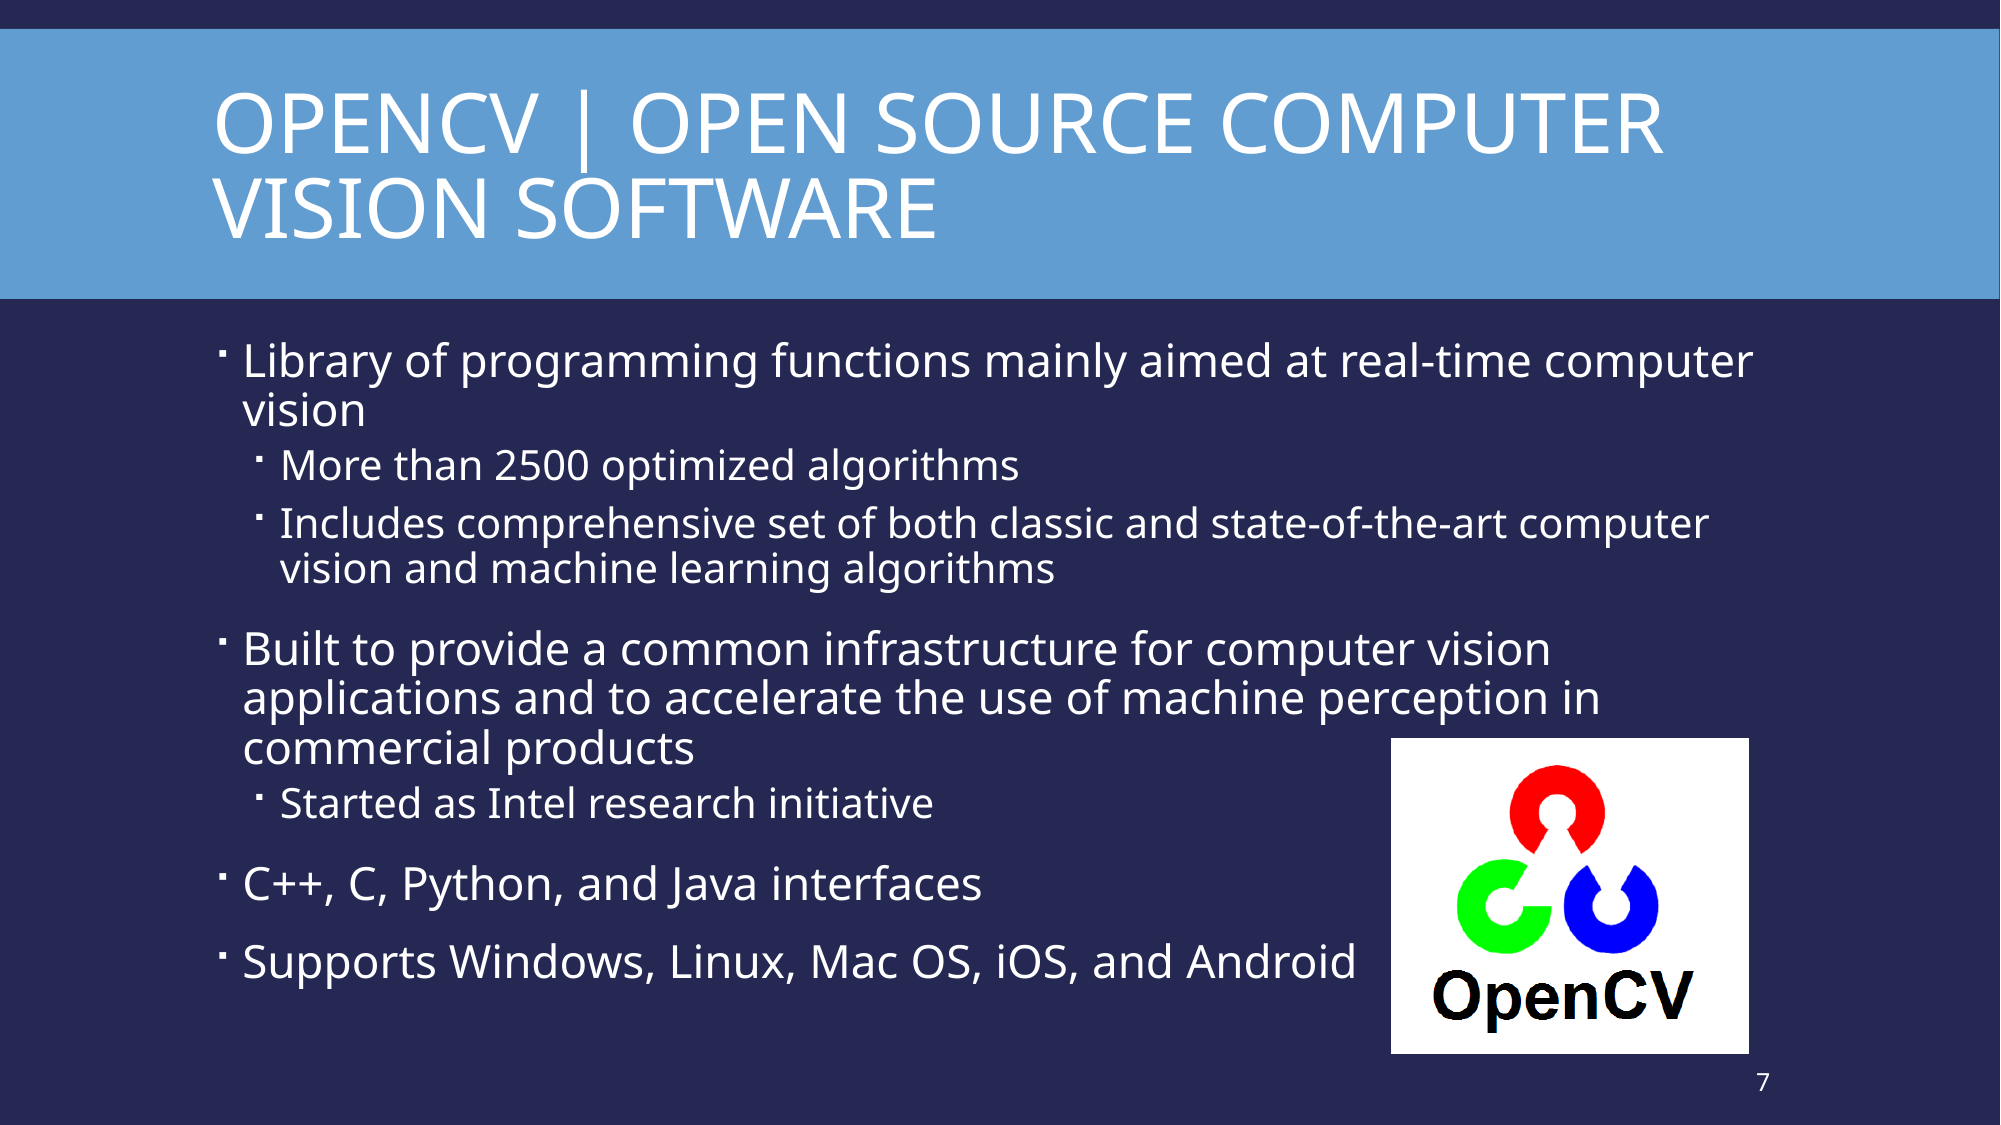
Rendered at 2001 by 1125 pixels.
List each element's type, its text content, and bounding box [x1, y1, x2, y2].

picture [1391, 738, 1749, 1054]
slide_number 7 [1748, 1053, 1904, 1114]
list Library of programming functions mainly aimed at real-time computer vision More than 2500 optimized algorithms Includes comprehensive set of both classic and state-of-the-art computer vision and machine learning algorithms Built to provide a common infrastructure for computer vision applications and to accelerate the use of machine perception in commercial products Started as Intel research initiative C++, C, Python, and Java interfaces Supports Windows, Linux, Mac OS, iOS, and Android [197, 329, 1803, 1054]
title OpenCV | Open Source Computer vision software [197, 46, 1803, 295]
